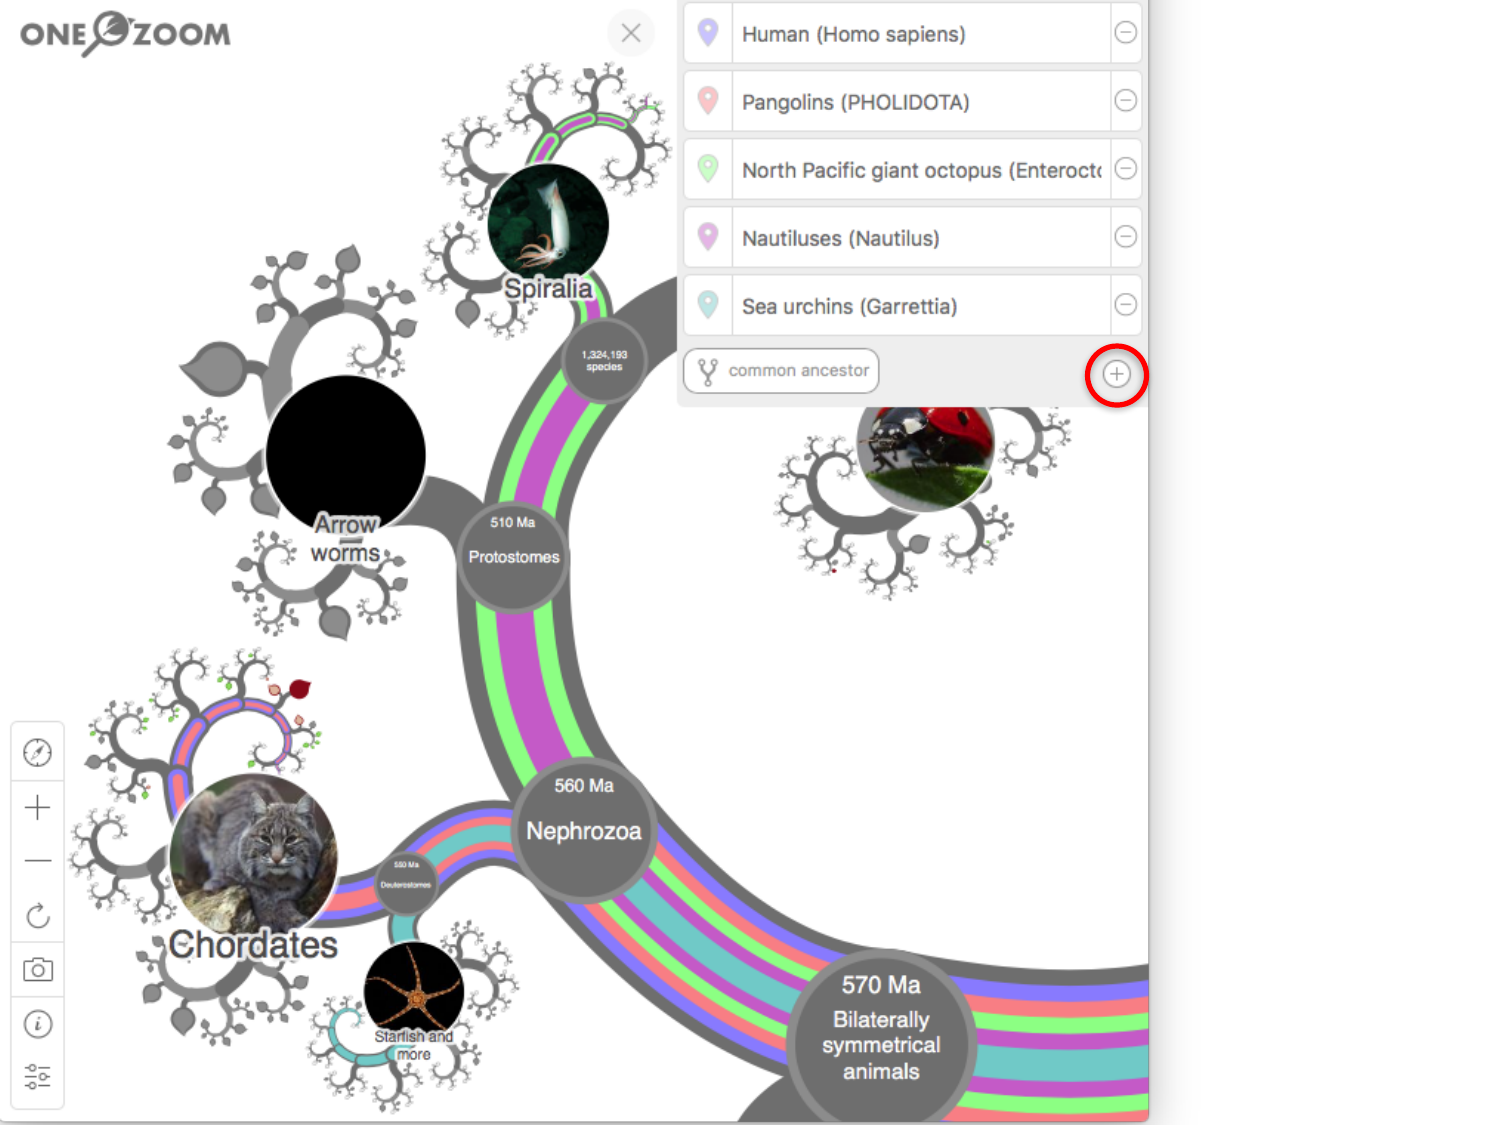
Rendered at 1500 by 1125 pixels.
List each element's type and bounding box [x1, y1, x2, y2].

picture [0, 0, 1211, 1125]
